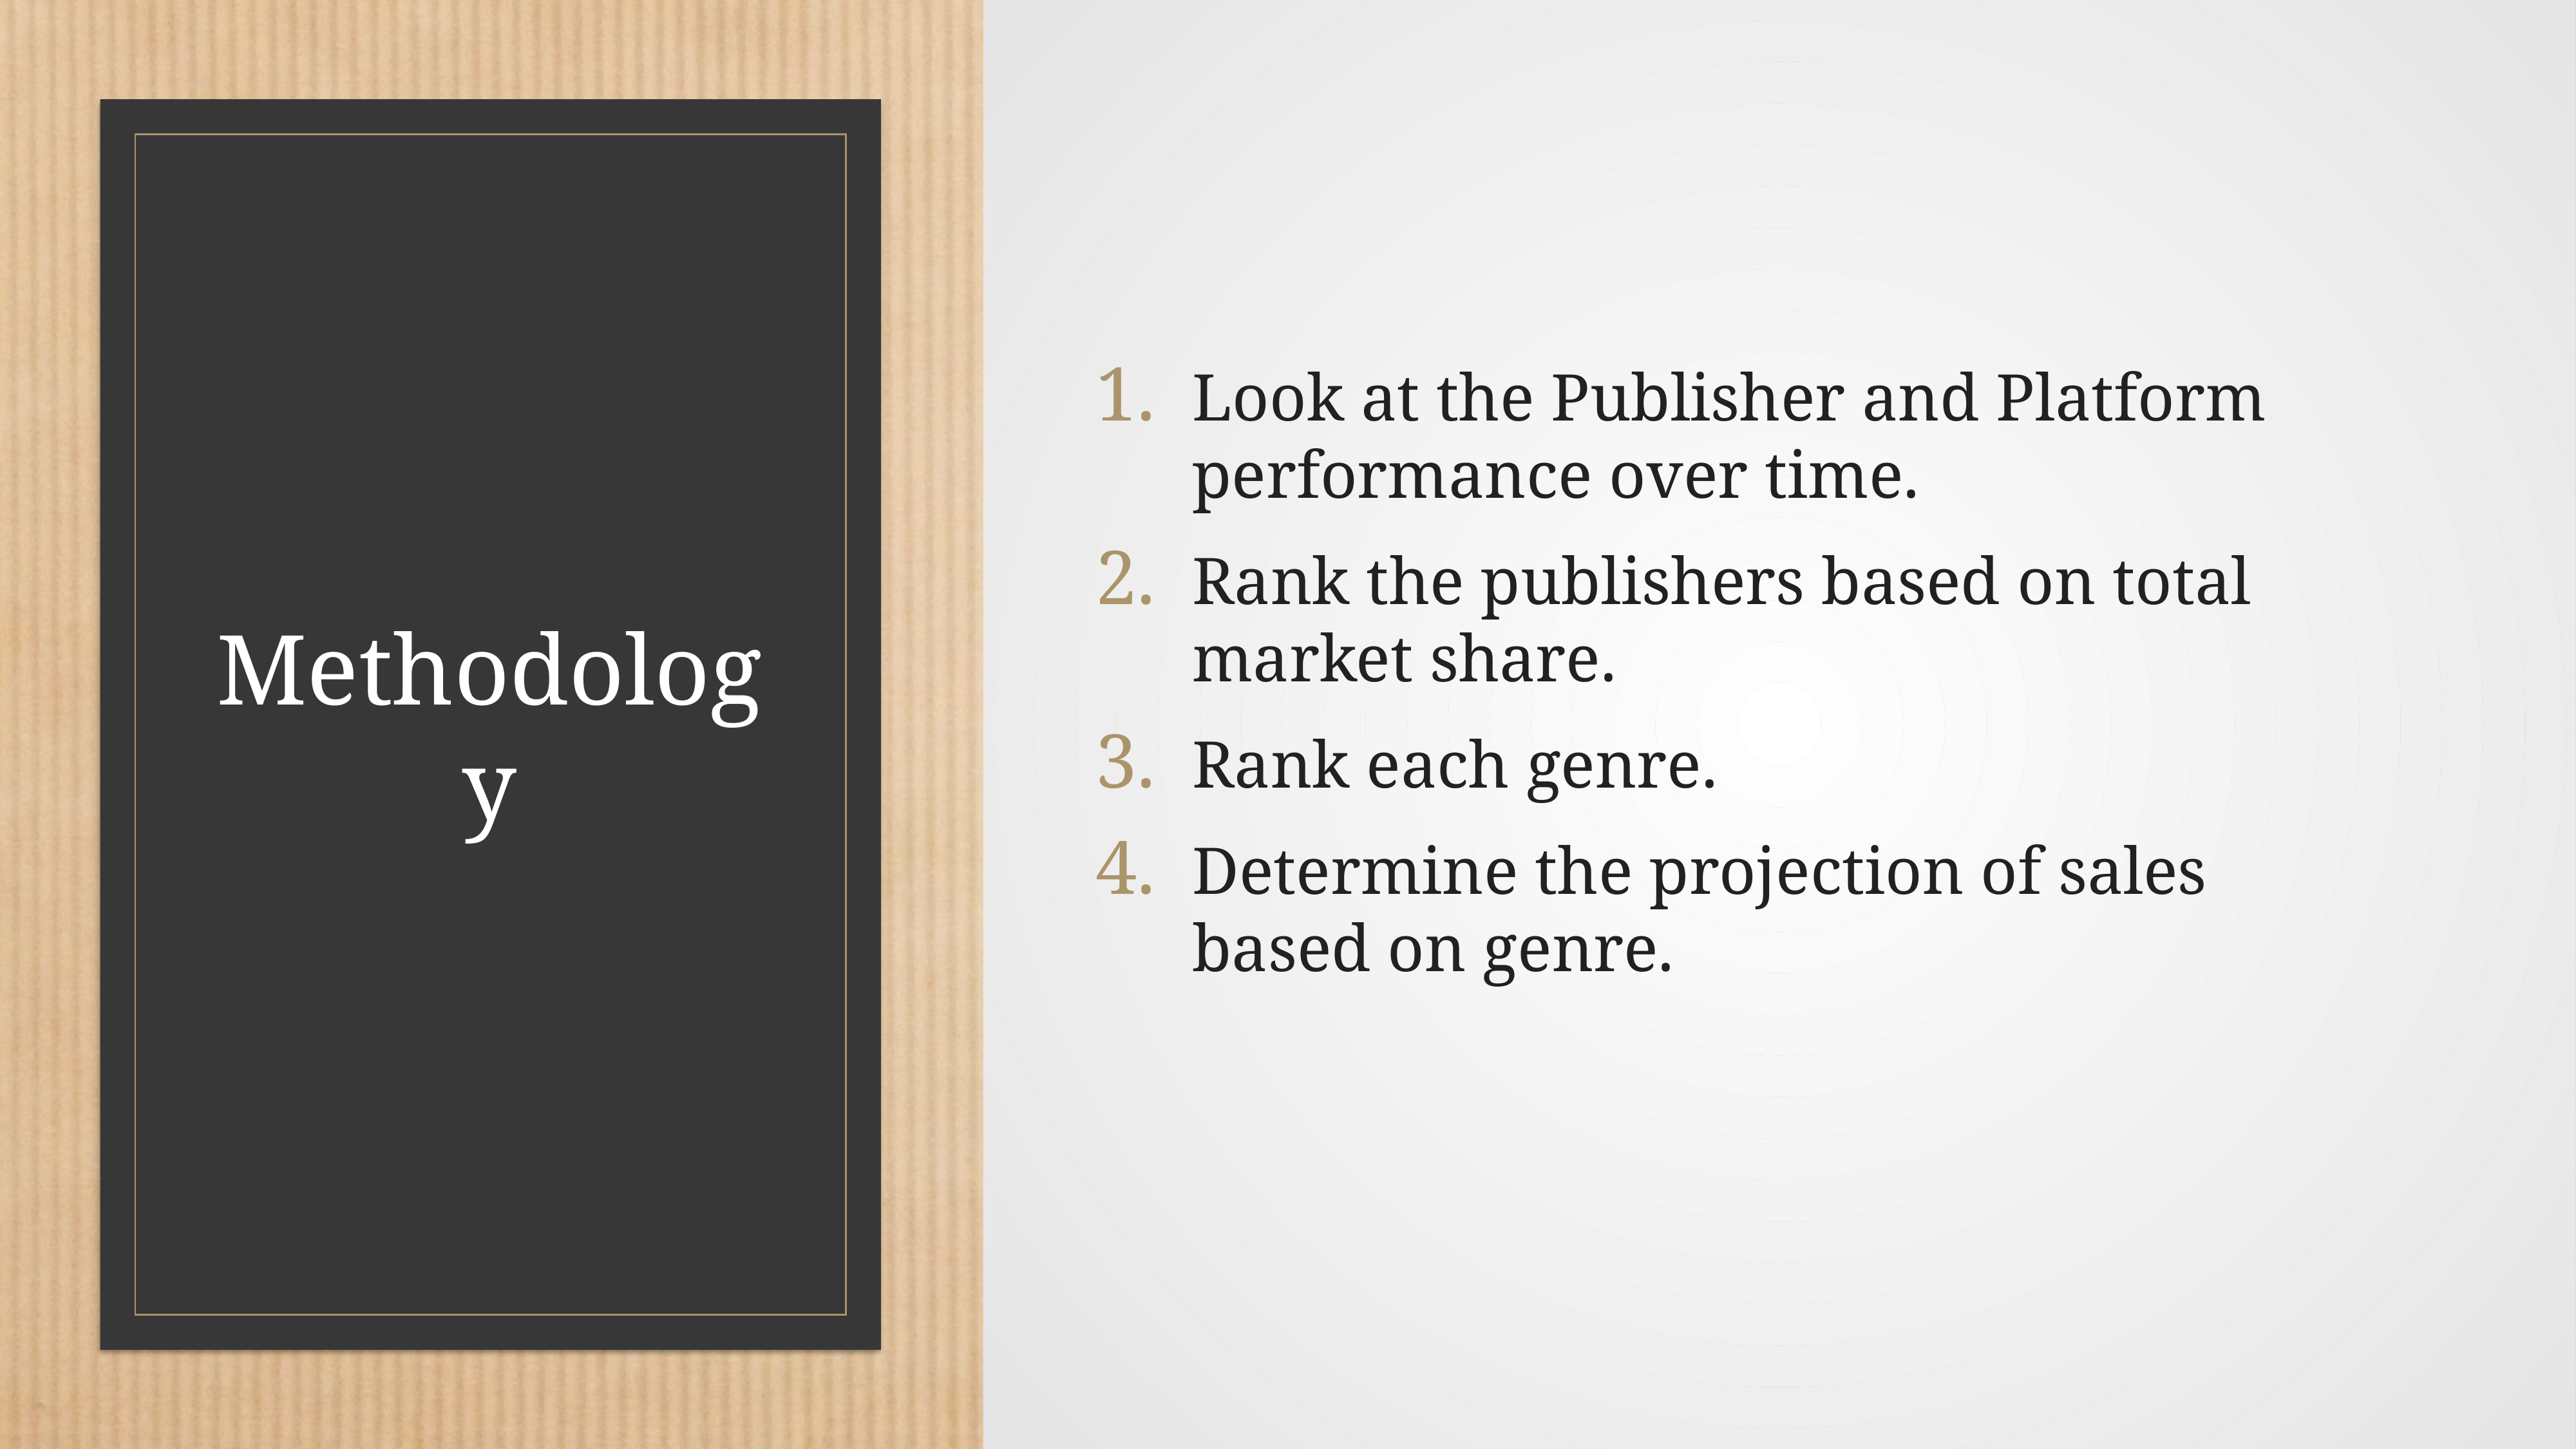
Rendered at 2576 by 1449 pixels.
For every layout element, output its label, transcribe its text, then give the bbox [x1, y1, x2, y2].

text_box [99, 99, 882, 1350]
list Look at the Publisher and Platform performance over time. Rank the publishers based on total market share. Rank each genre. Determine the projection of sales based on genre. [1086, 99, 2344, 1242]
text_box [983, 0, 2576, 1449]
text_box [0, 0, 983, 1449]
text_box [135, 134, 846, 1315]
title Methodology [201, 202, 779, 1247]
